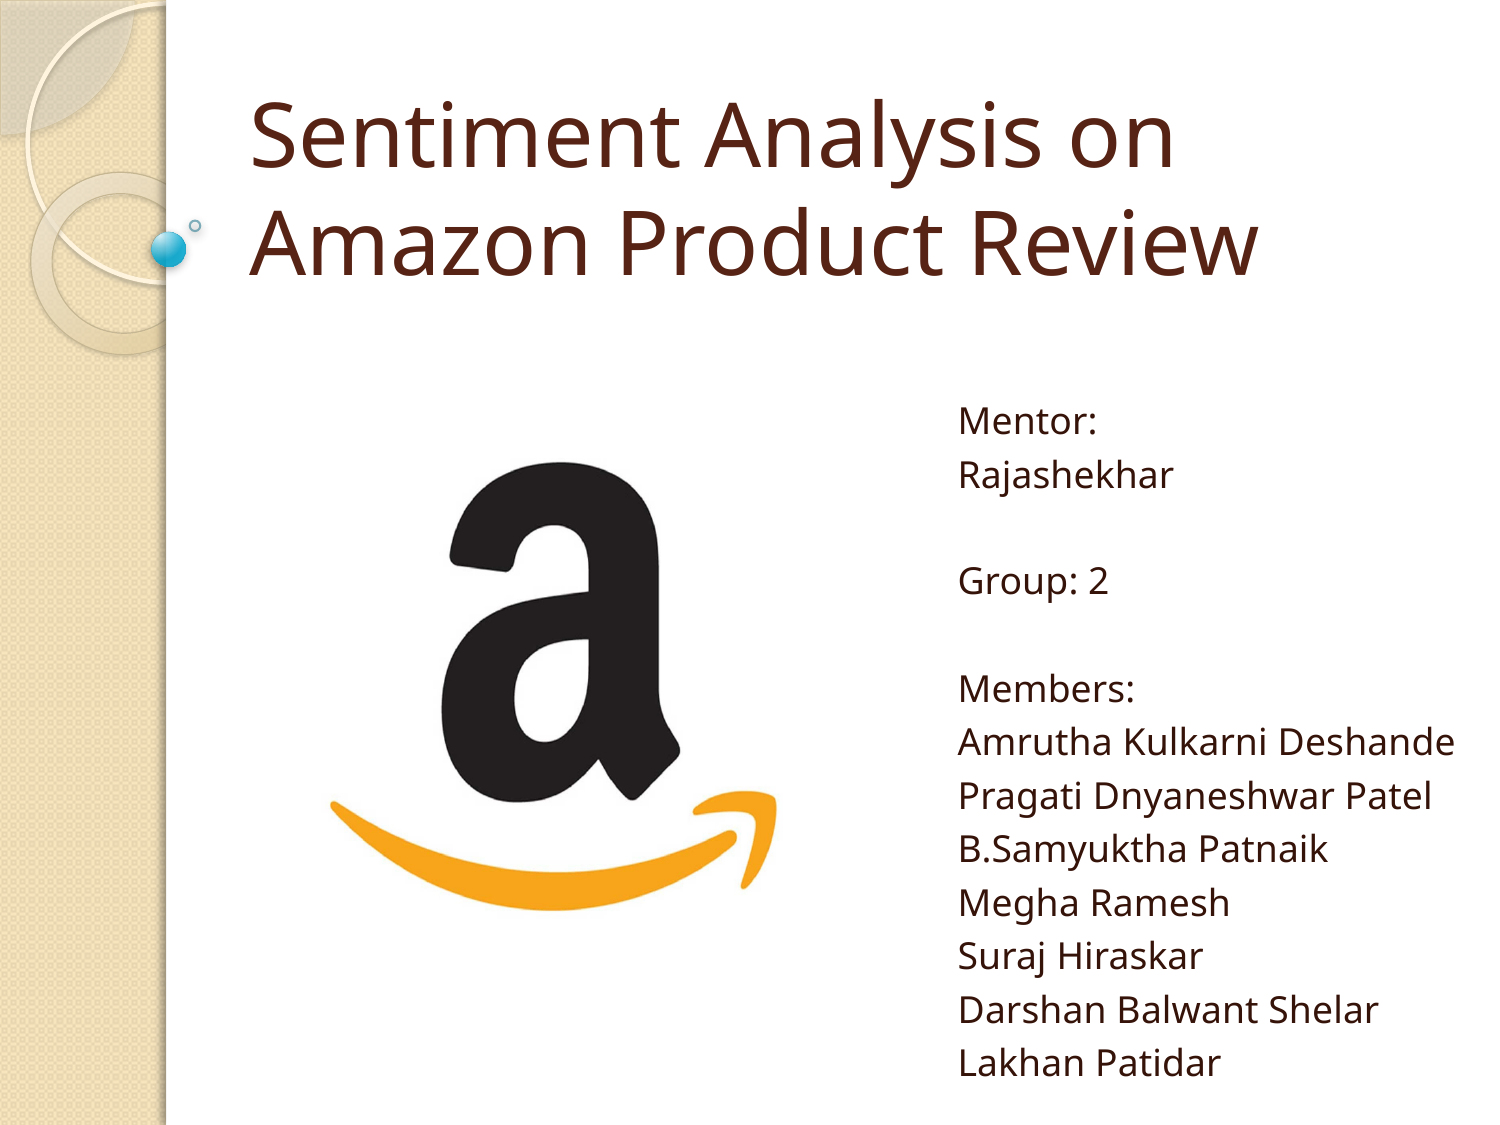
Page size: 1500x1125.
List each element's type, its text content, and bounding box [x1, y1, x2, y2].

title Sentiment Analysis on Amazon Product Review [234, 59, 1450, 301]
picture [170, 444, 940, 936]
subtitle Mentor: Rajashekhar Group: 2 Members: Amrutha Kulkarni Deshande Pragati Dnyaneshwar Patel B.Samyuktha Patnaik Megha Ramesh Suraj Hiraskar Darshan Balwant Shelar Lakhan Patidar [938, 397, 1500, 1094]
